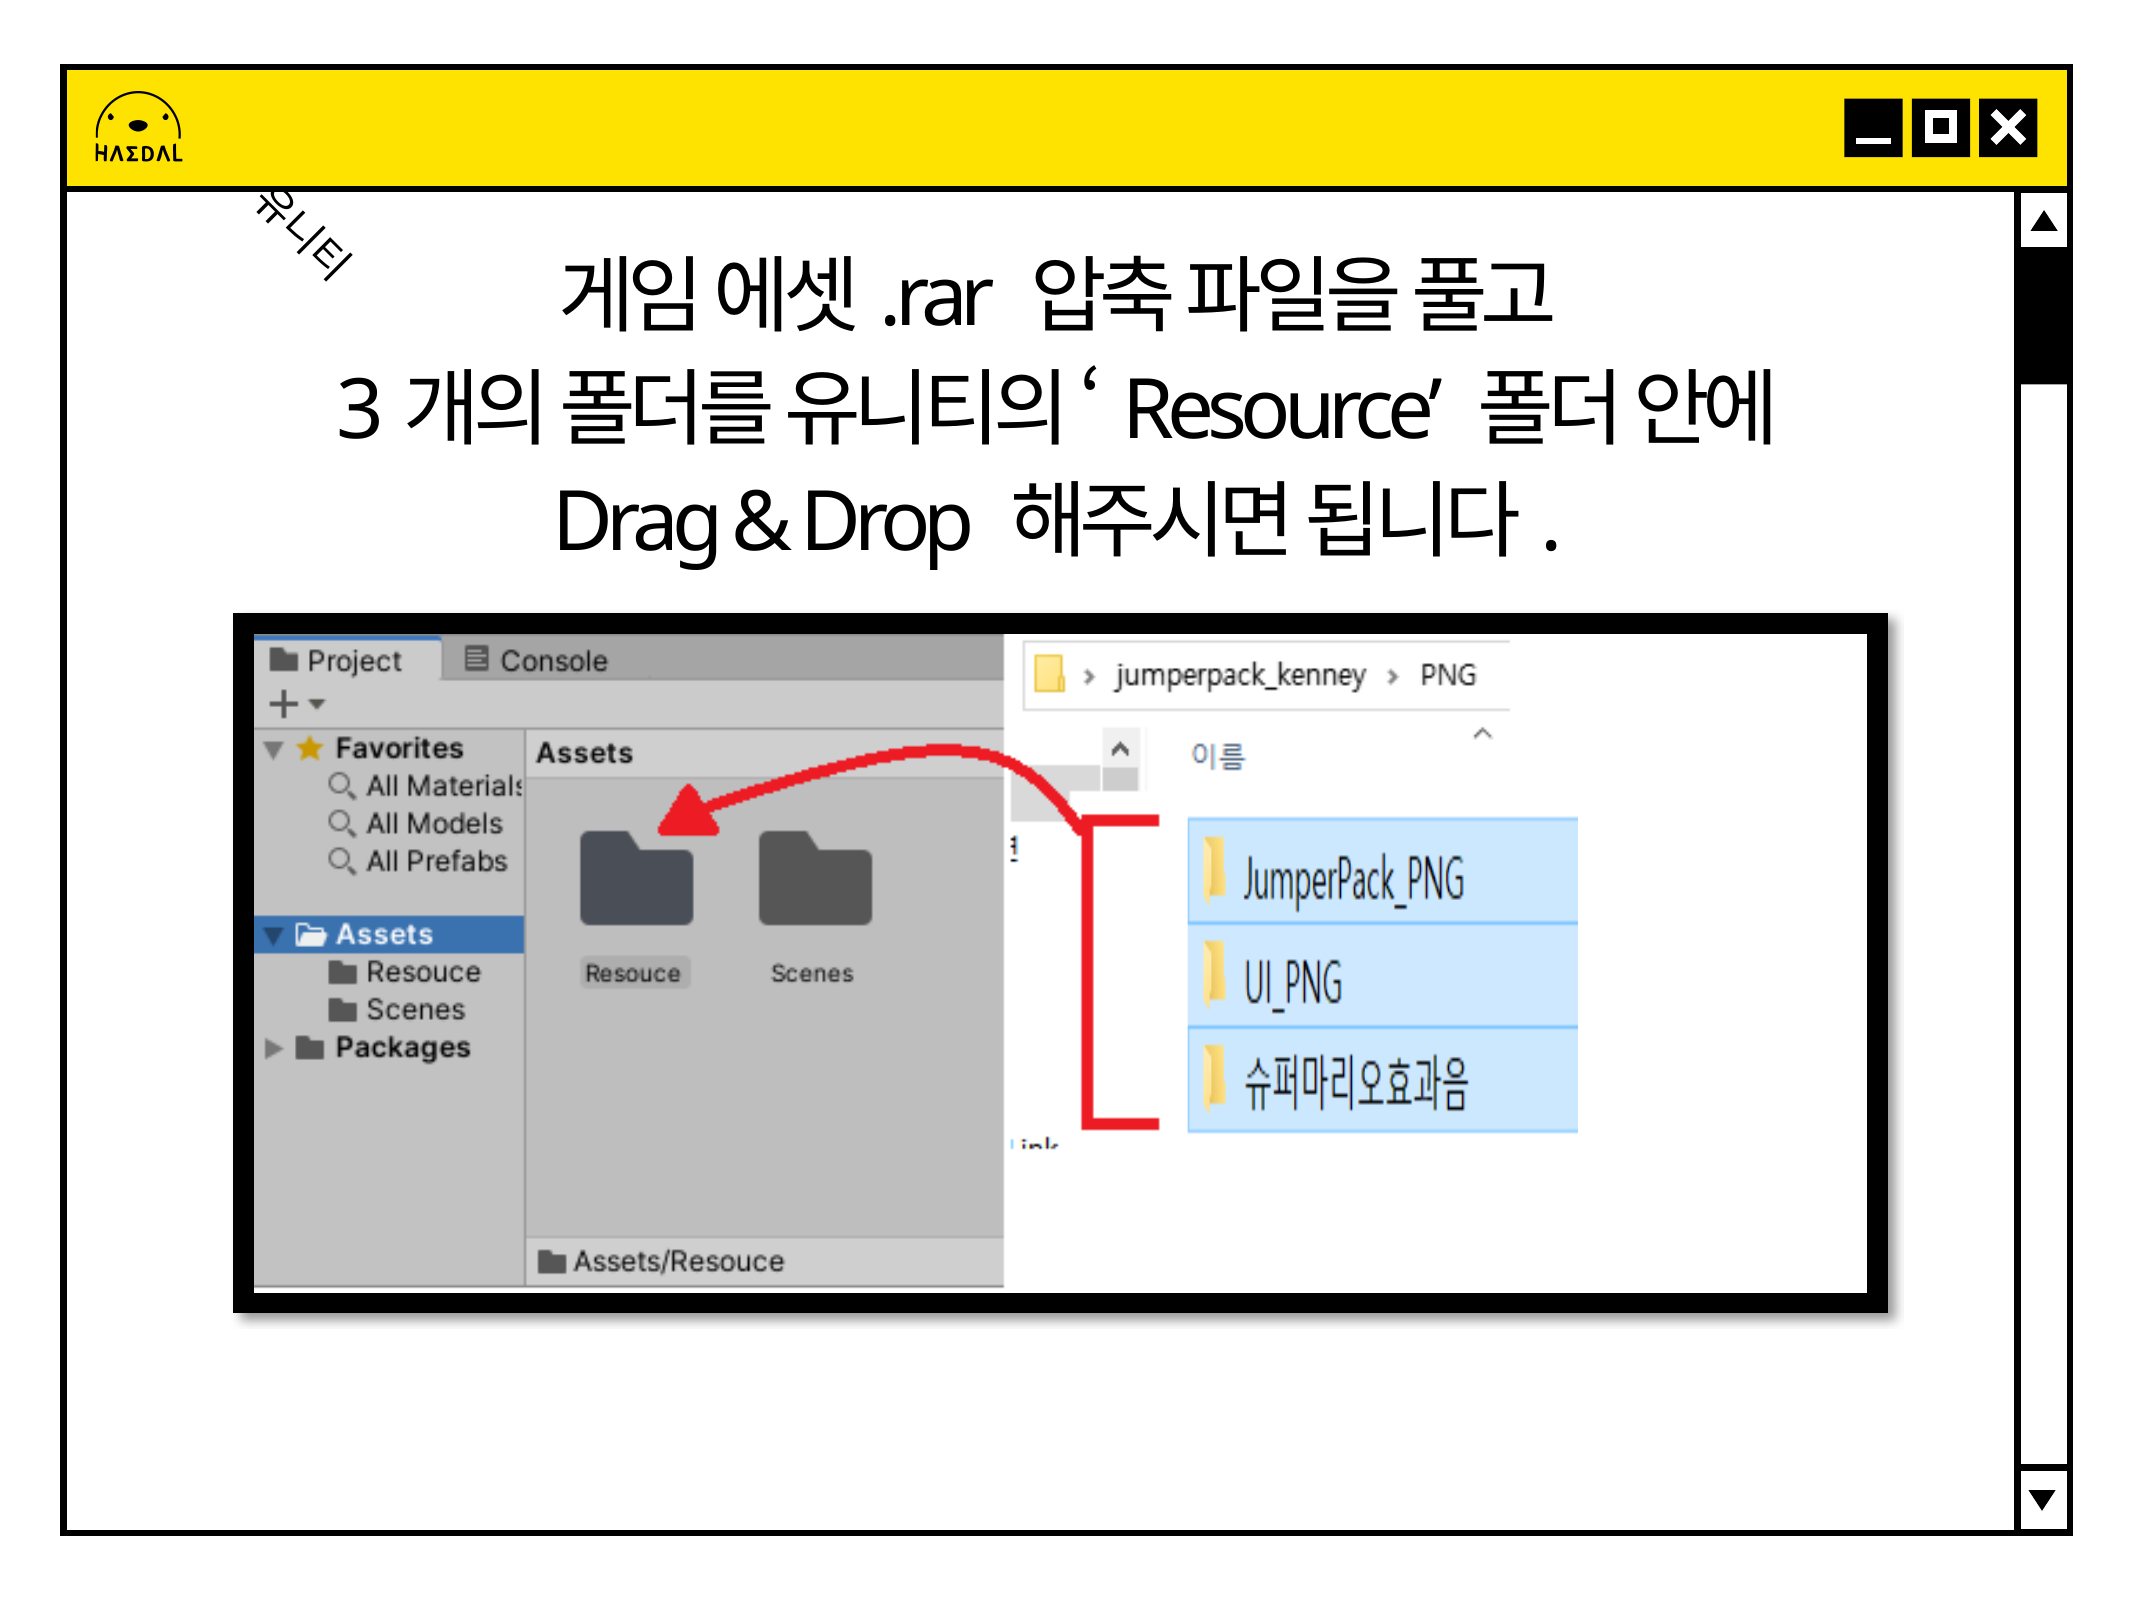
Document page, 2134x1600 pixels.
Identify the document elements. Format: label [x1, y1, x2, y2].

text_box [63, 66, 2072, 1533]
picture [253, 633, 1868, 1293]
